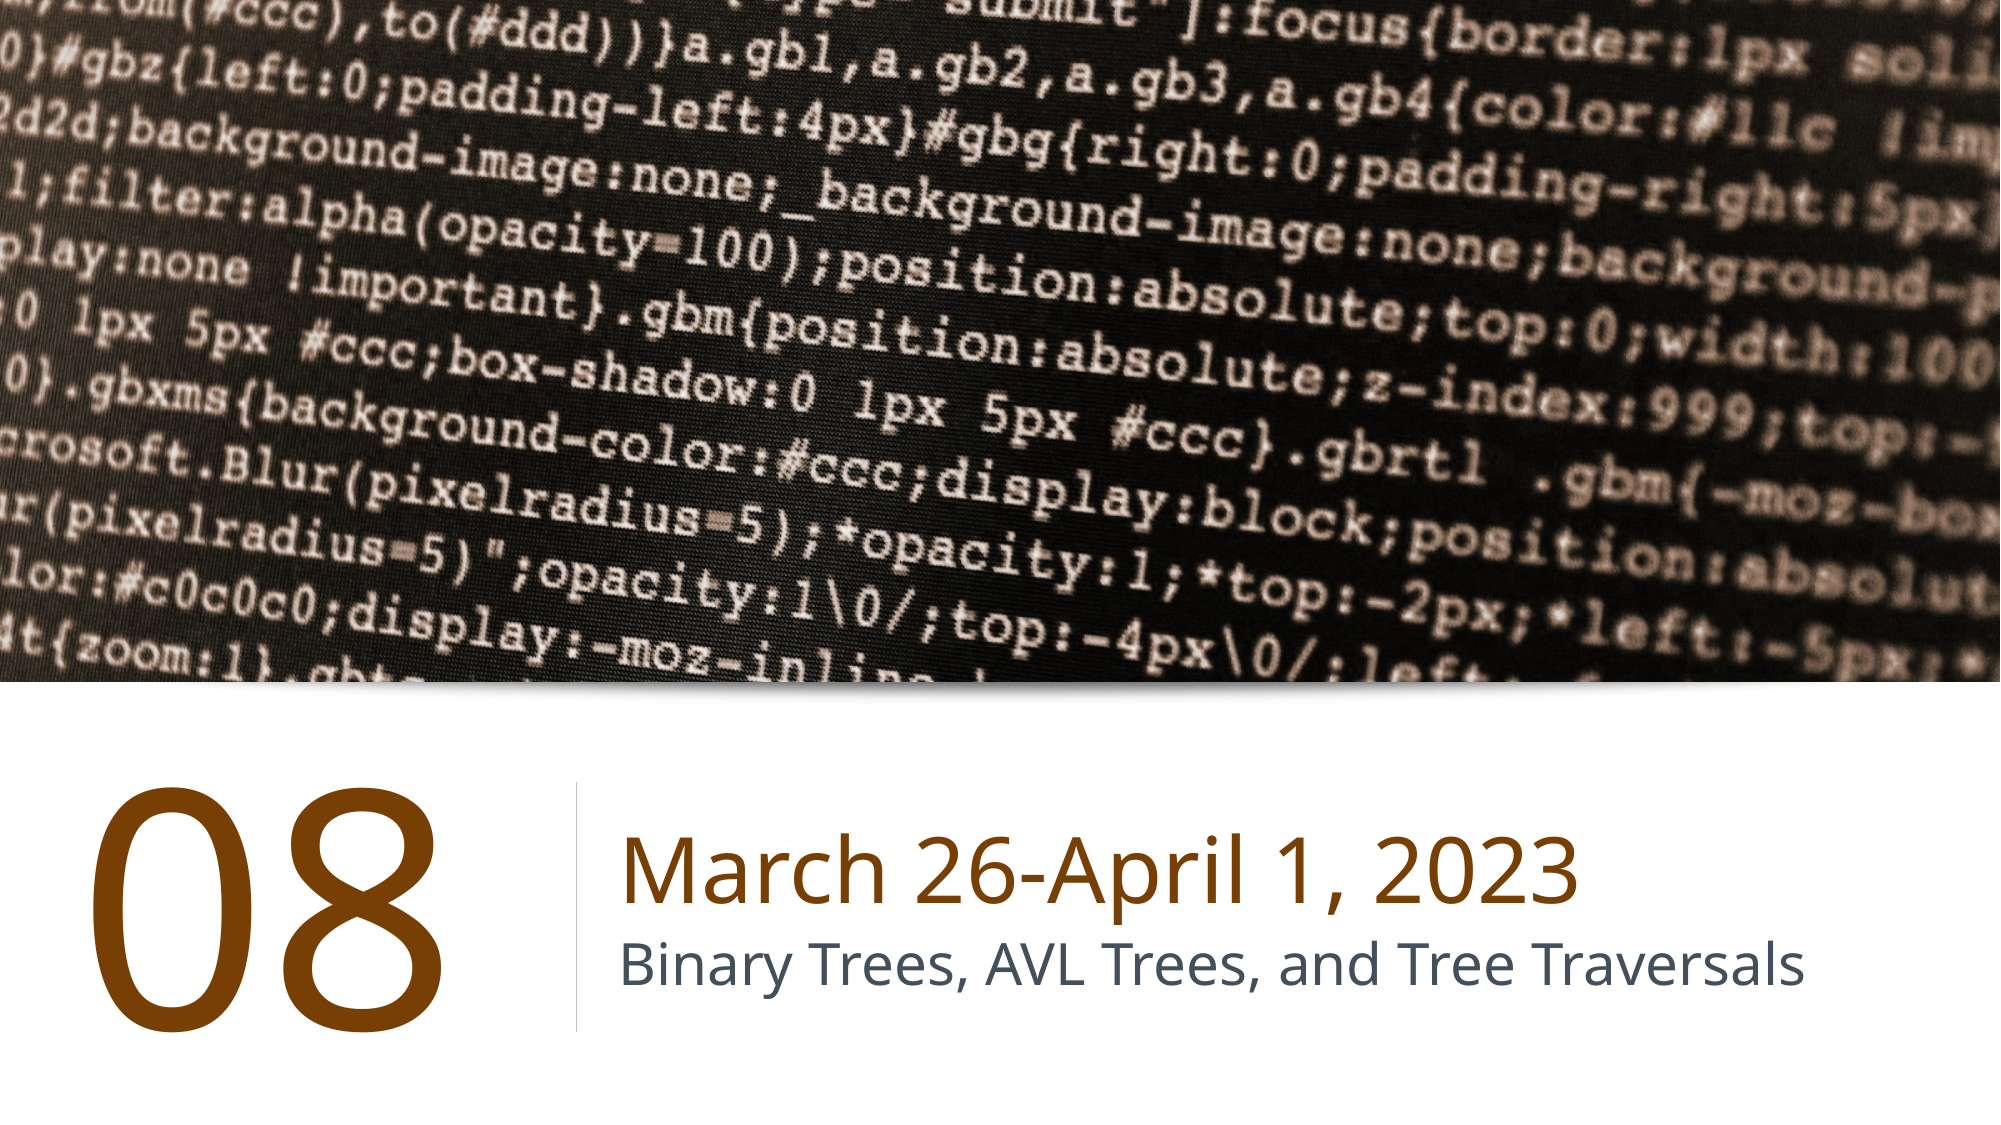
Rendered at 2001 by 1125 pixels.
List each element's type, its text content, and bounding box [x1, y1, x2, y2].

text_box 08 [20, 769, 515, 1057]
text_box Binary Trees, AVL Trees, and Tree Traversals [603, 919, 1870, 1006]
picture [0, 0, 2000, 758]
text_box March 26-April 1, 2023 [603, 804, 1870, 919]
